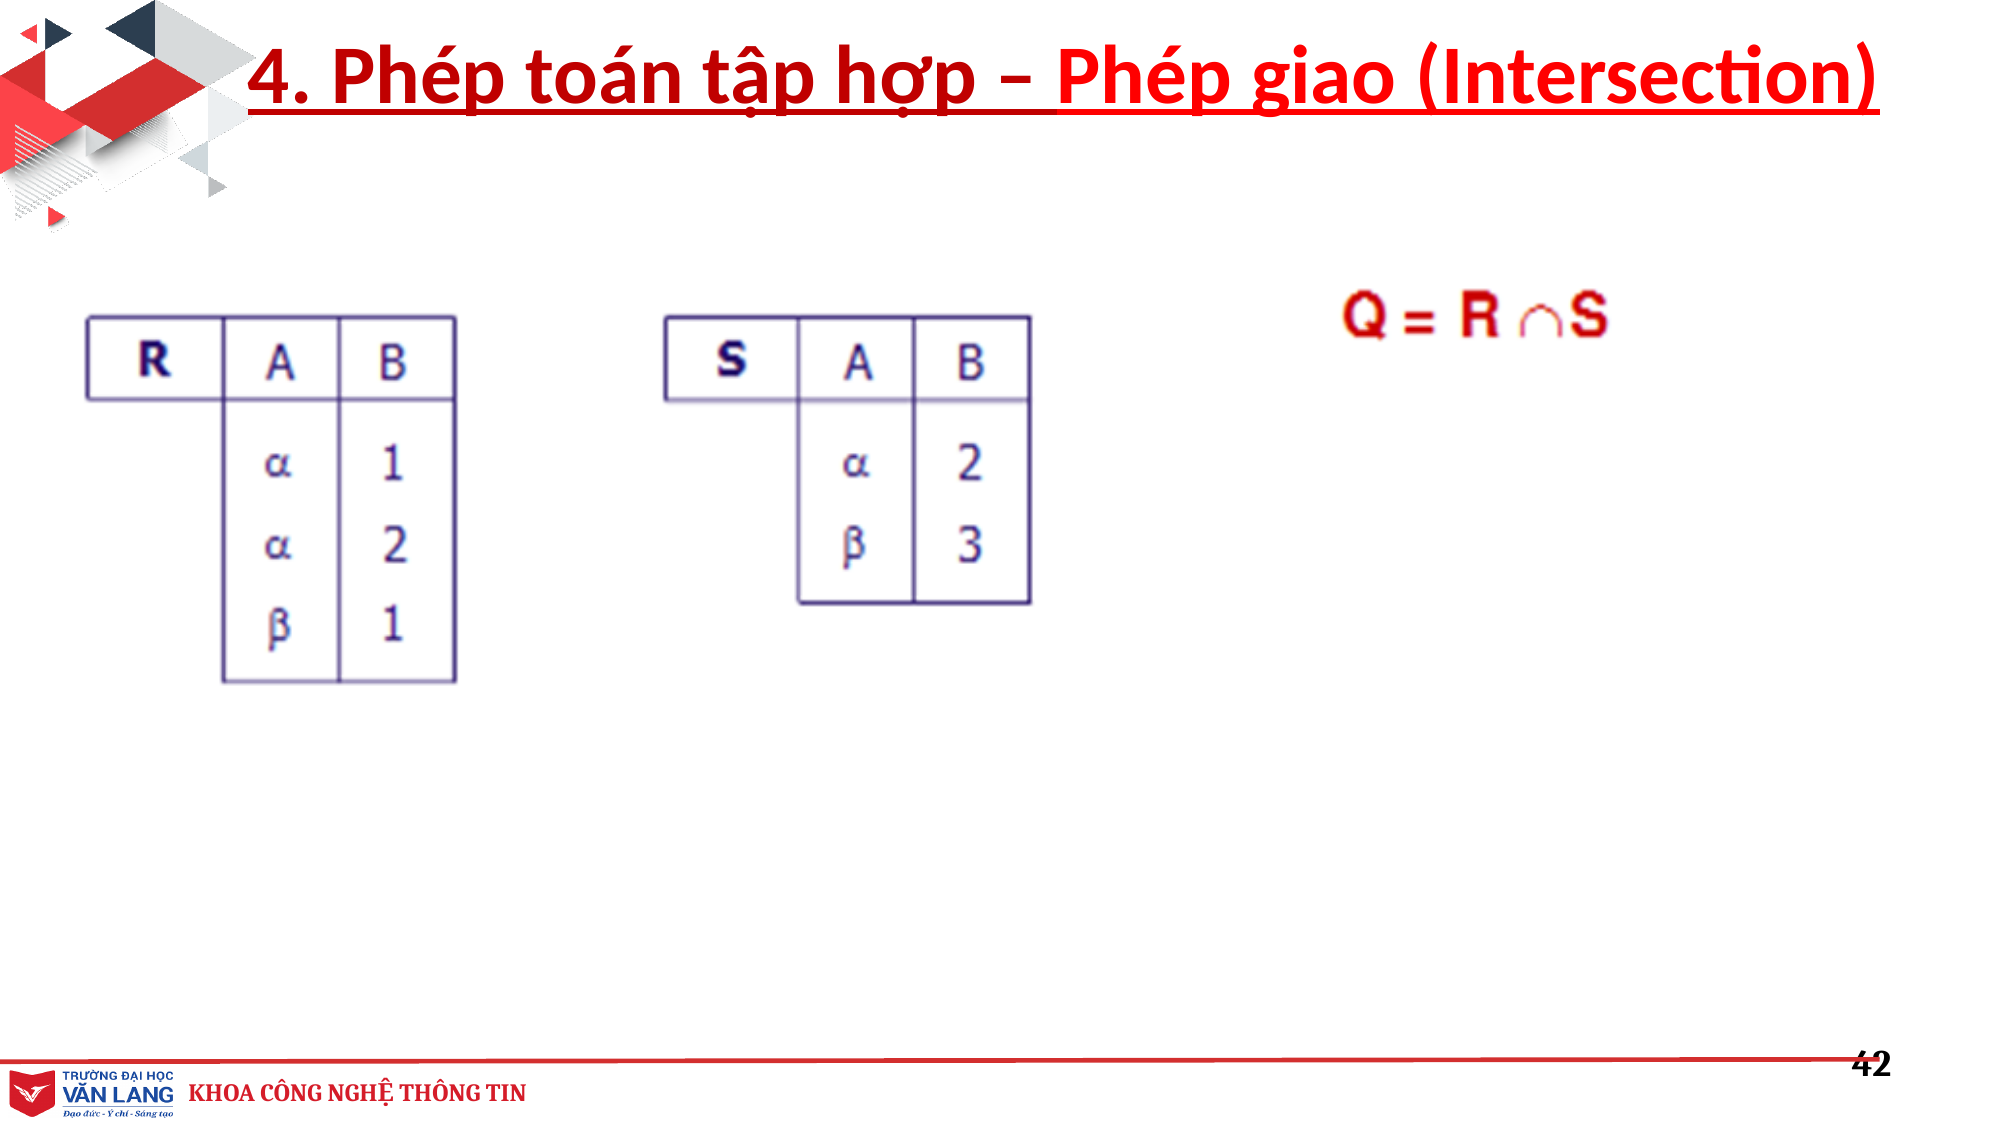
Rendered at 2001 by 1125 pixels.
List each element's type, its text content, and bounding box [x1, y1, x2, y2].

title 4. Phép toán tập hợp – Phép giao (Intersection) [233, 24, 2000, 130]
picture [8, 1069, 173, 1118]
picture [77, 265, 1751, 694]
picture [0, 0, 256, 233]
